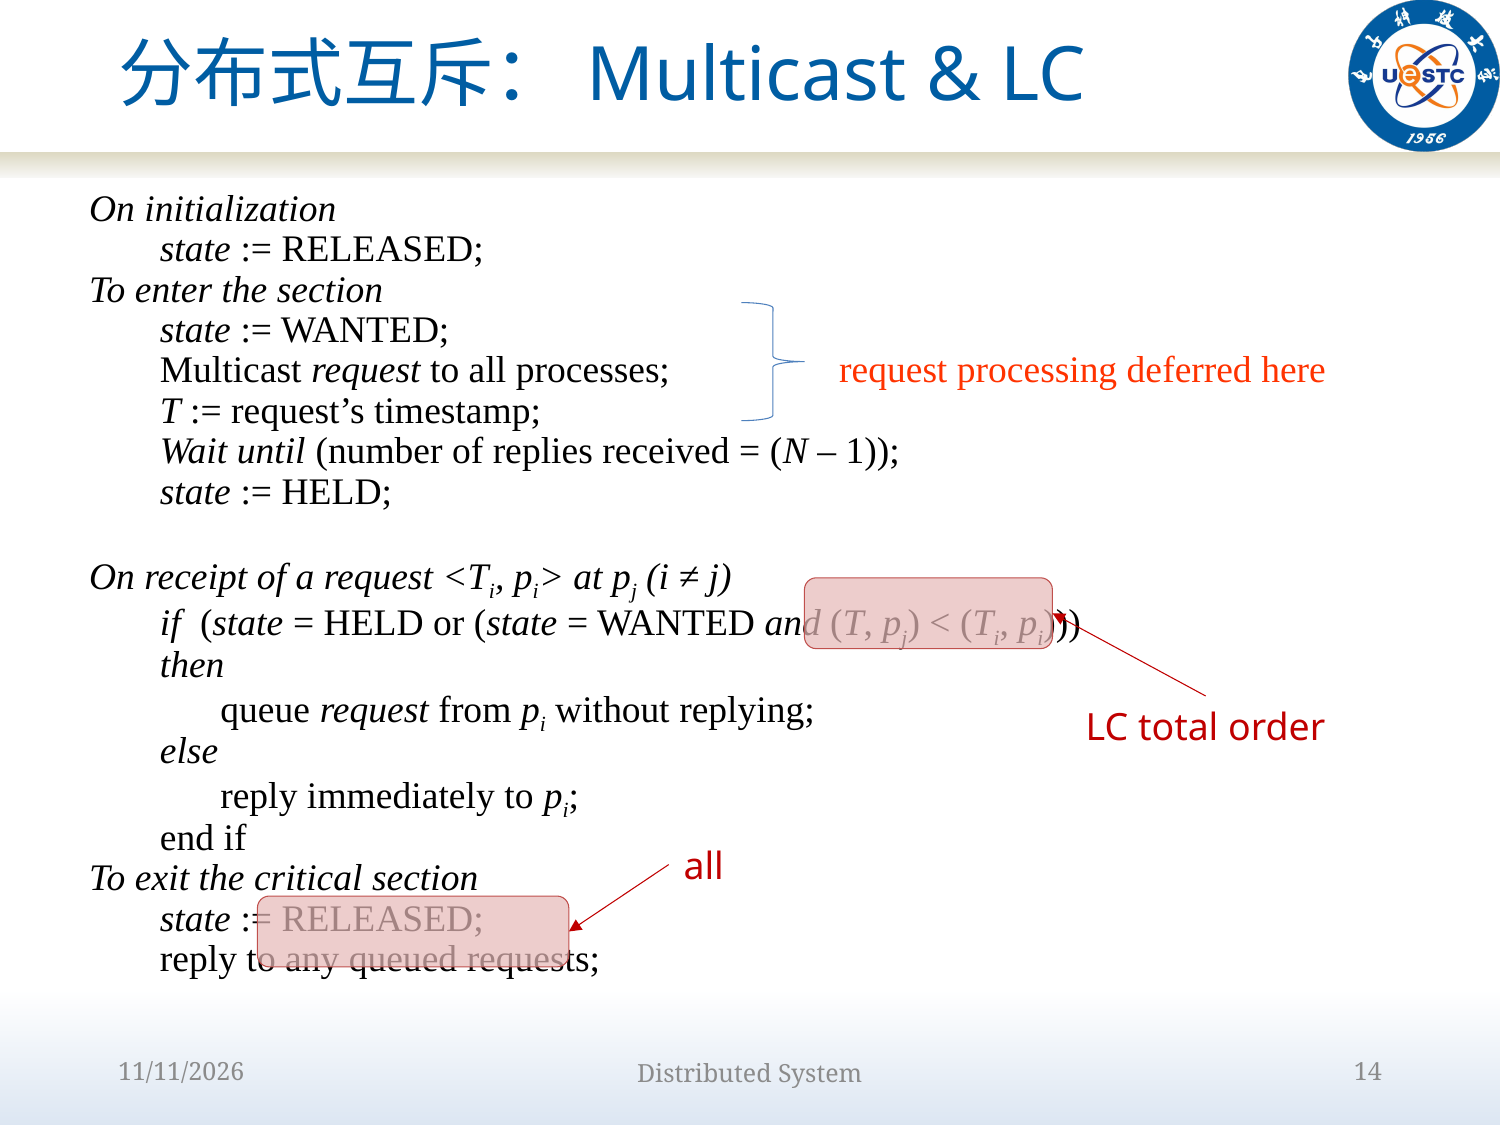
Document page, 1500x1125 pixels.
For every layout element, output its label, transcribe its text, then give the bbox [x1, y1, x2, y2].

slide_number 14 [1085, 1042, 1397, 1103]
text_box [741, 302, 805, 422]
text_box On initialization state := RELEASED; To enter the section state := WANTED; Multicast request to all processes; request processing deferred here T := request’s timestamp; Wait until (number of replies received = (N – 1)); state := HELD; On receipt of a request <Ti, pi> at pj (i ≠ j) if (state = HELD or (state = WANTED and (T, pj) < (Ti, pi))) then queue request from pi without replying; else reply immediately to pi; end if To exit the critical section state := RELEASED; reply to any queued requests; [82, 188, 1334, 980]
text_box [804, 577, 1346, 757]
picture [1349, 0, 1500, 152]
title 分布式互斥：Multicast & LC [103, 0, 1349, 152]
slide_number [103, 1042, 414, 1103]
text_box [257, 834, 742, 967]
footer Distributed System [414, 1042, 1085, 1103]
